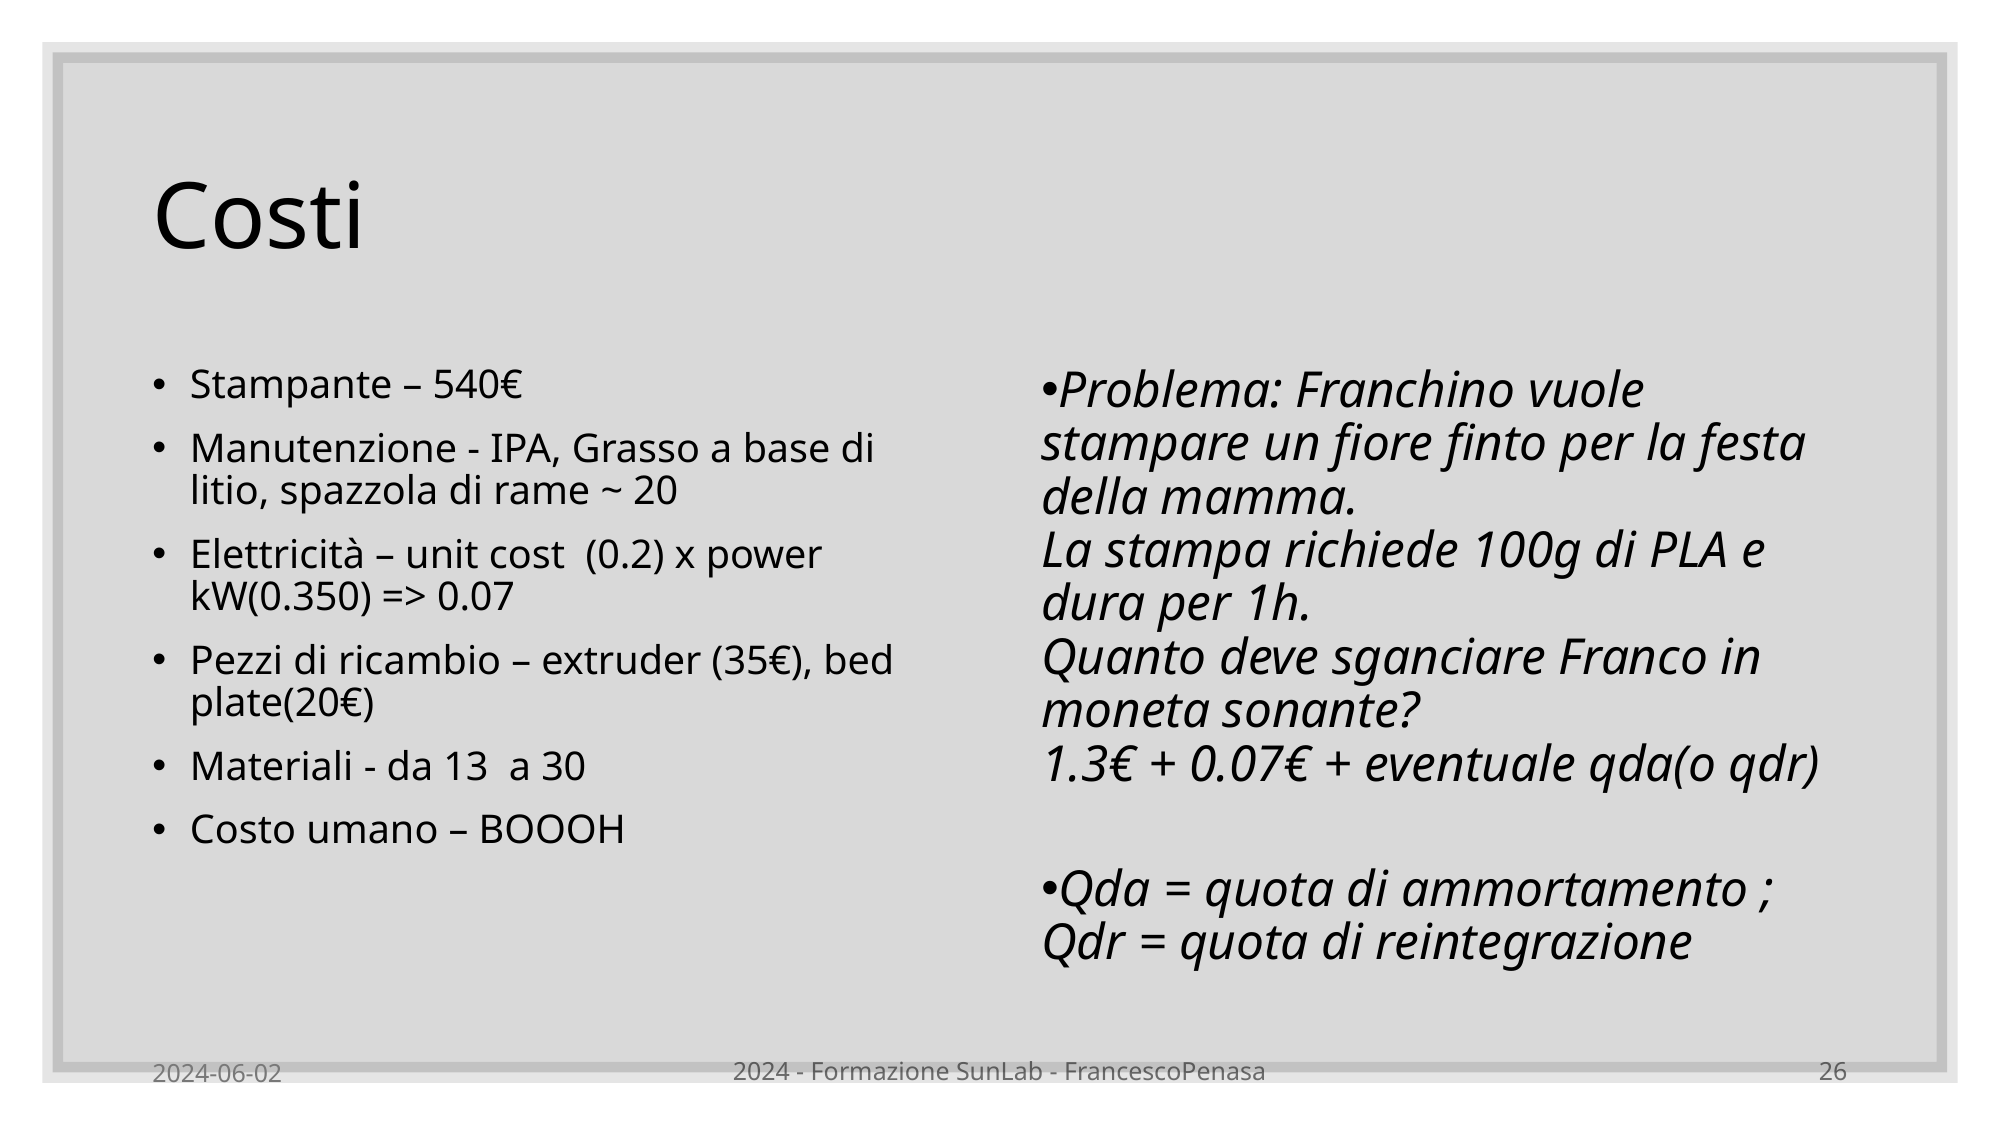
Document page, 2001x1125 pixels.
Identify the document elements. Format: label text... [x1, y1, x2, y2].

slide_number 26 [1412, 1042, 1863, 1103]
text_box Problema: Franchino vuole stampare un fiore finto per la festa della mamma. La stampa richiede 100g di PLA e dura per 1h. Quanto deve sganciare Franco in moneta sonante? 1.3€ + 0.07€ + eventuale qda(o qdr) Qda = quota di ammortamento ; Qdr = quota di reintegrazione [1026, 357, 1863, 980]
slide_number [137, 1042, 588, 1103]
footer 2024 - Formazione SunLab - FrancescoPenasa [662, 1042, 1338, 1103]
title Costi [137, 109, 1863, 328]
text_box [51, 51, 1949, 1074]
